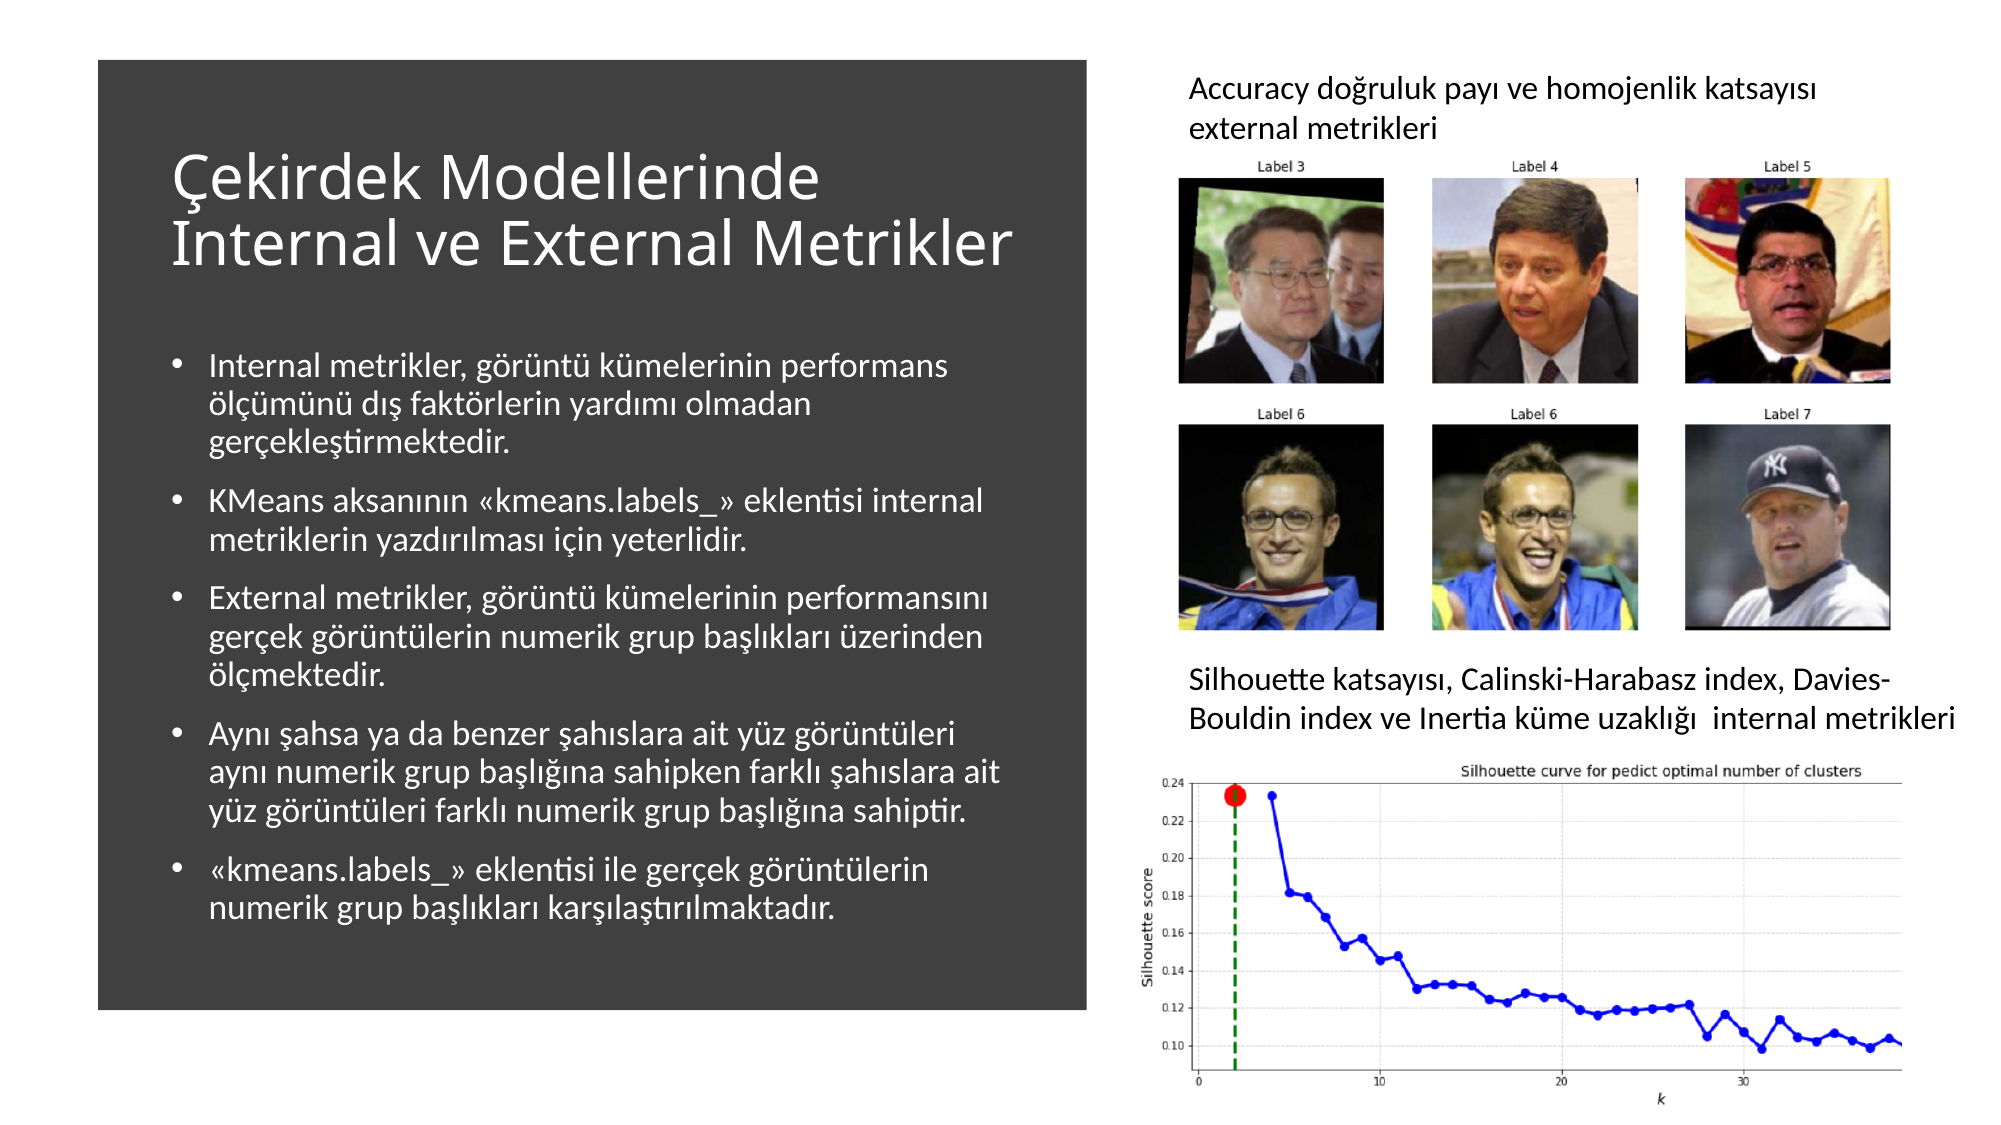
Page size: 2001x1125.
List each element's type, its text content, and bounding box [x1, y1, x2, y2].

text_box Silhouette katsayısı, Calinski-Harabasz index, Davies-Bouldin index ve Inertia küme uzaklığı internal metrikleri [1174, 649, 2000, 745]
picture [1174, 154, 1894, 632]
text_box Accuracy doğruluk payı ve homojenlik katsayısı external metrikleri [1174, 58, 1940, 154]
text_box [97, 59, 1088, 1011]
title Çekirdek Modellerinde Internal ve External Metrikler [156, 114, 1038, 310]
picture [1136, 762, 1902, 1113]
list Internal metrikler, görüntü kümelerinin performans ölçümünü dış faktörlerin yardımı olmadan gerçekleştirmektedir. KMeans aksanının «kmeans.labels_» eklentisi internal metriklerin yazdırılması için yeterlidir. External metrikler, görüntü kümelerinin performansını gerçek görüntülerin numerik grup başlıkları üzerinden ölçmektedir. Aynı şahsa ya da benzer şahıslara ait yüz görüntüleri aynı numerik grup başlığına sahipken farklı şahıslara ait yüz görüntüleri farklı numerik grup başlığına sahiptir. «kmeans.labels_» eklentisi ile gerçek görüntülerin numerik grup başlıkları karşılaştırılmaktadır. [156, 338, 1038, 961]
